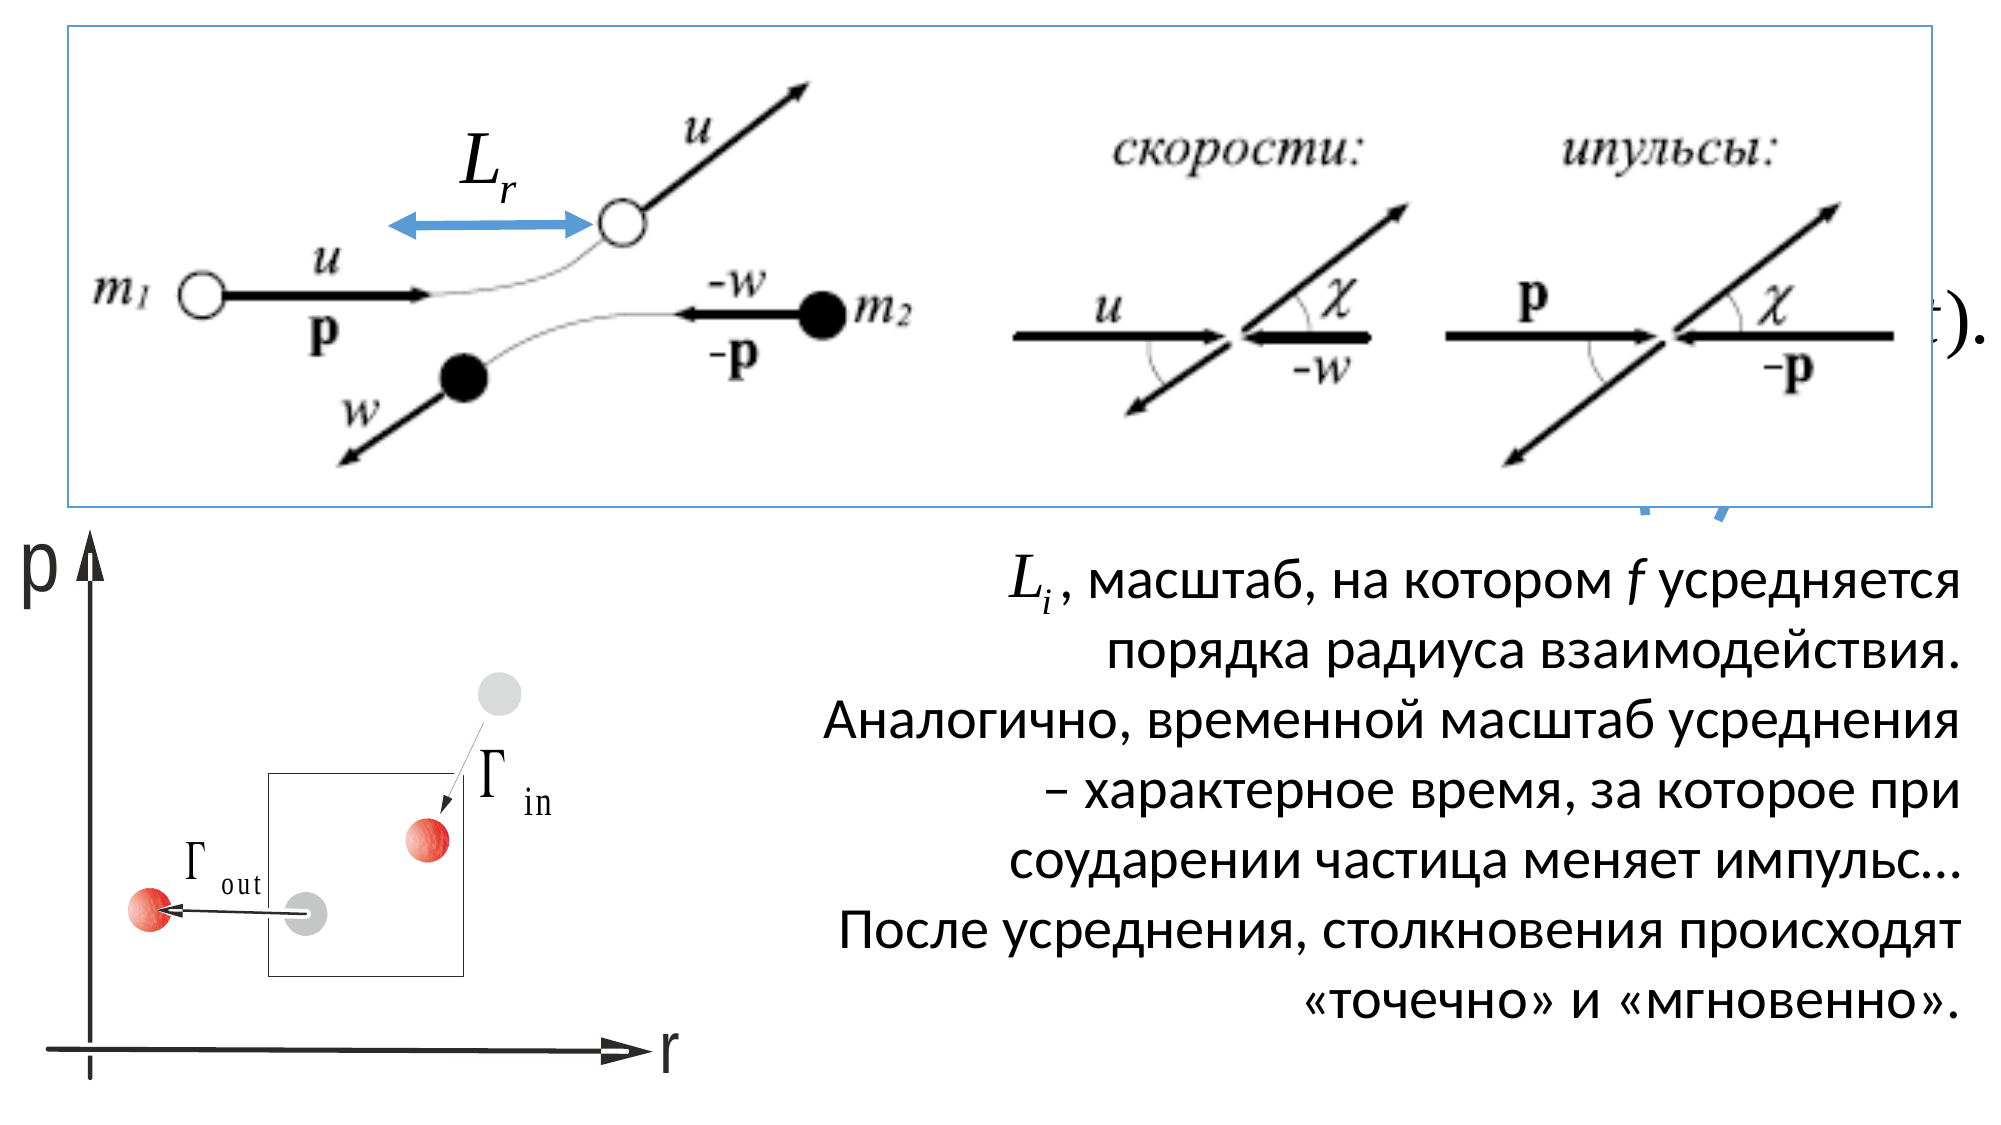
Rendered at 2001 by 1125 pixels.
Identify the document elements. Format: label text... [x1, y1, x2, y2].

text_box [22, 527, 689, 1105]
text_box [1717, 506, 1780, 521]
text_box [1634, 506, 1646, 516]
picture [68, 26, 1932, 506]
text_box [1932, 221, 2000, 422]
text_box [446, 107, 535, 222]
text_box , масштаб, на котором f усредняется порядка радиуса взаимодействия. Аналогично, временной масштаб усреднения – характерное время, за которое при соударении частица меняет импульс… После усреднения, столкновения происходят «точечно» и «мгновенно». [801, 532, 1977, 1038]
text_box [997, 532, 1063, 630]
